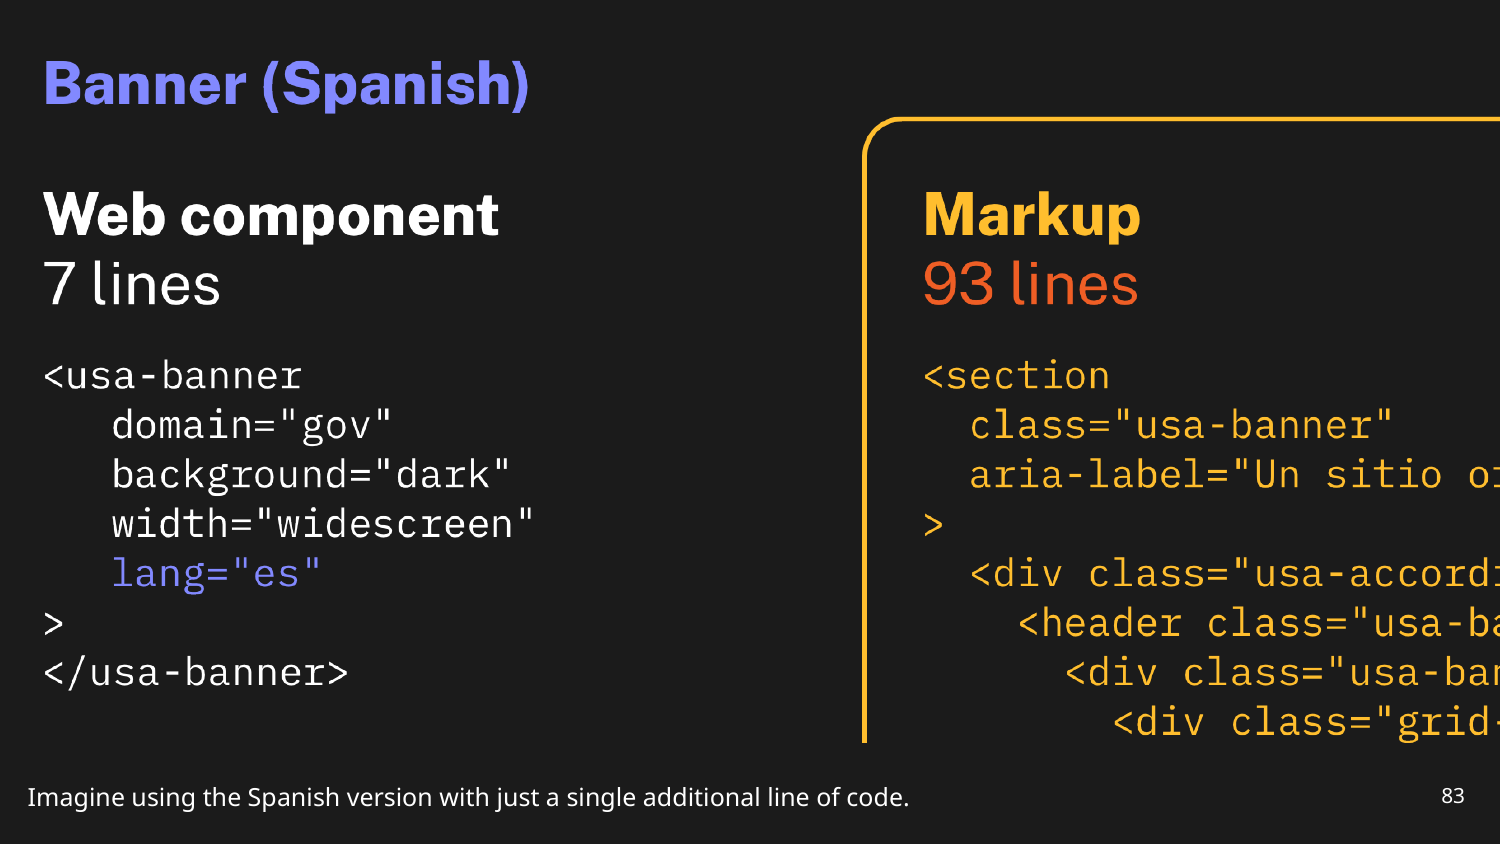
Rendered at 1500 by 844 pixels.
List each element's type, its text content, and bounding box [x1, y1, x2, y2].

slide_number 83 [1389, 764, 1480, 830]
picture [0, 0, 1500, 743]
title Imagine using the Spanish version with just a single additional line of code. [12, 766, 1355, 844]
